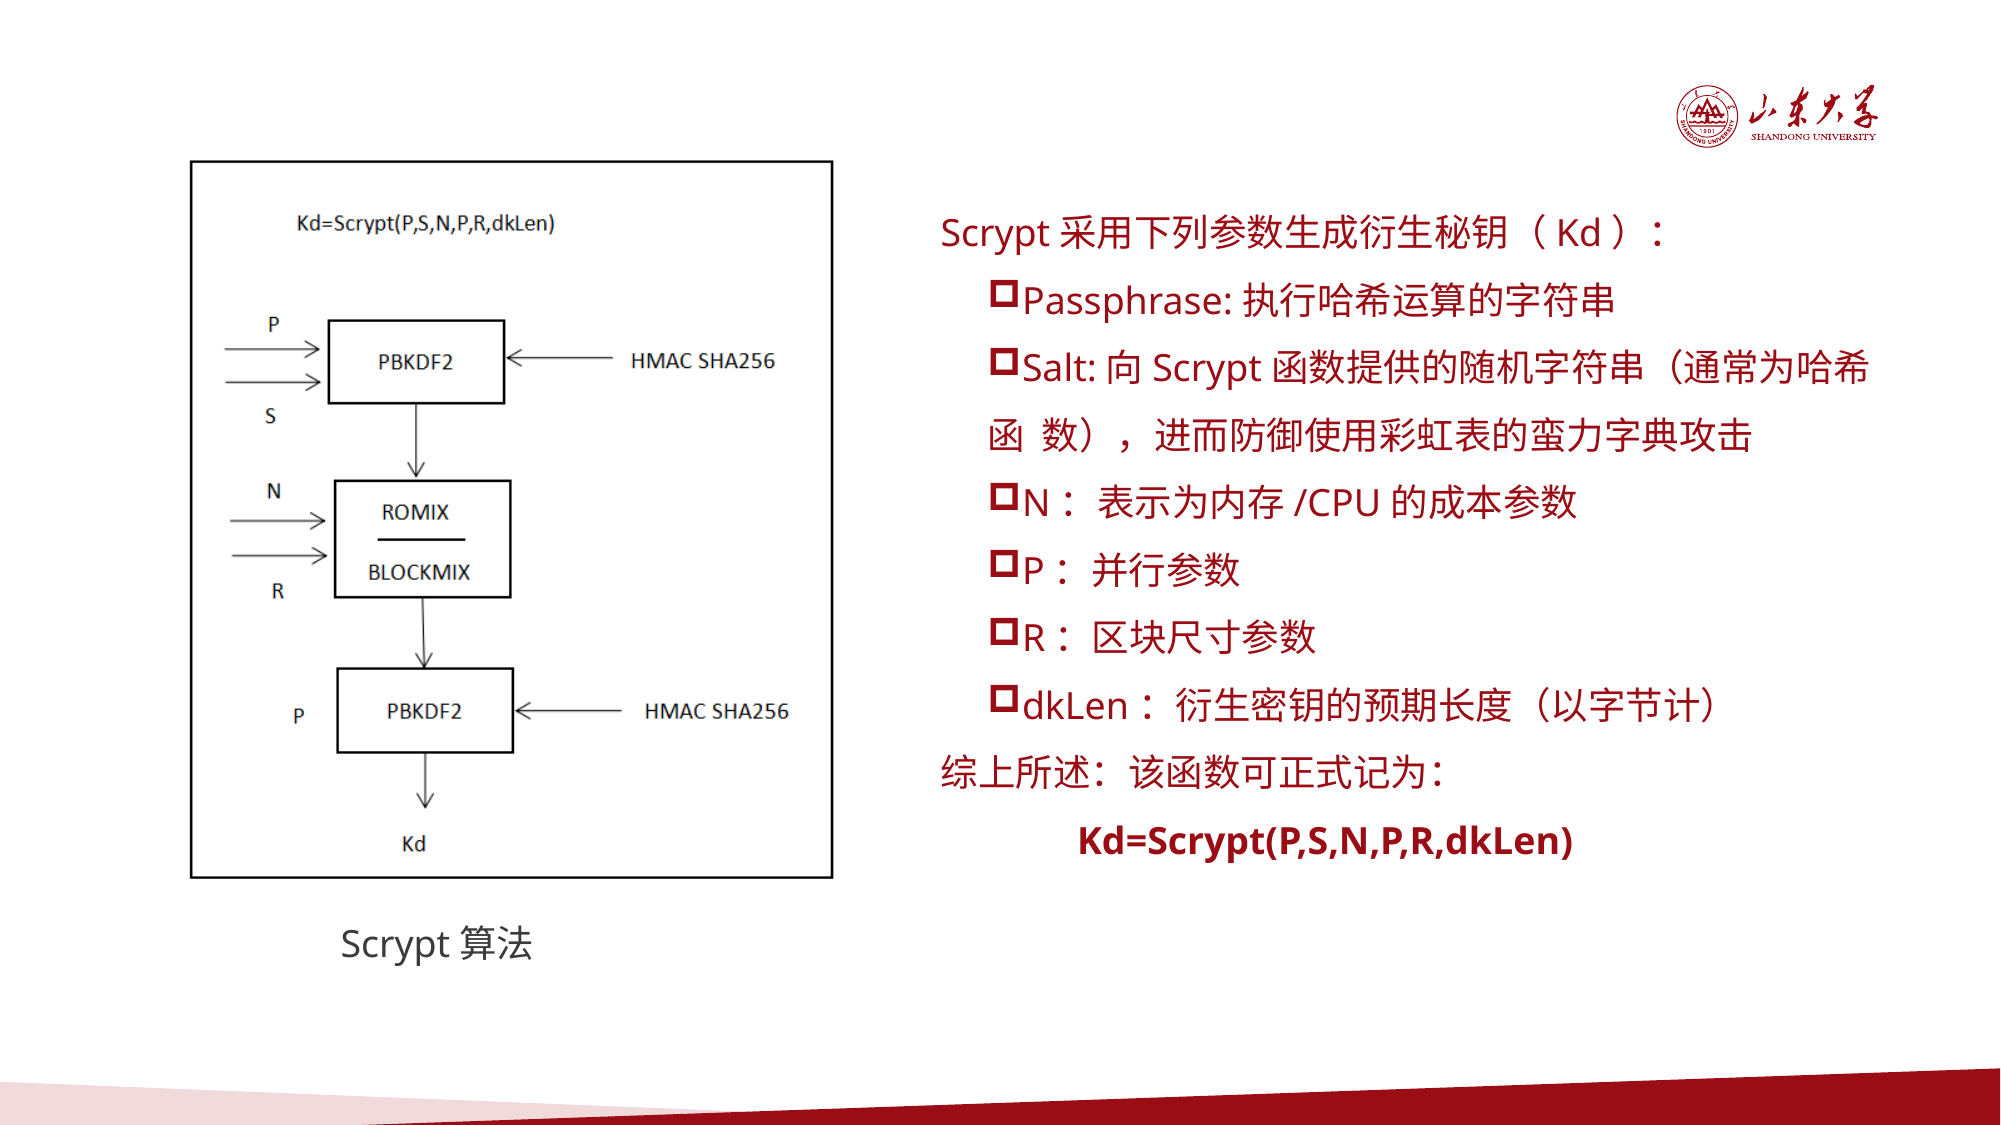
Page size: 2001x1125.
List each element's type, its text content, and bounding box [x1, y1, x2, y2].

text_box Scrypt算法 [325, 912, 685, 973]
text_box Scrypt采用下列参数生成衍生秘钥（Kd）： Passphrase:执行哈希运算的字符串 Salt:向Scrypt函数提供的随机字符串（通常为哈希函 数），进而防御使用彩虹表的蛮力字典攻击 N：表示为内存/CPU的成本参数 P：并行参数 R：区块尺寸参数 dkLen：衍生密钥的预期长度（以字节计） 综上所述：该函数可正式记为： Kd=Scrypt(P,S,N,P,R,dkLen) [925, 179, 1895, 869]
picture [150, 133, 886, 895]
